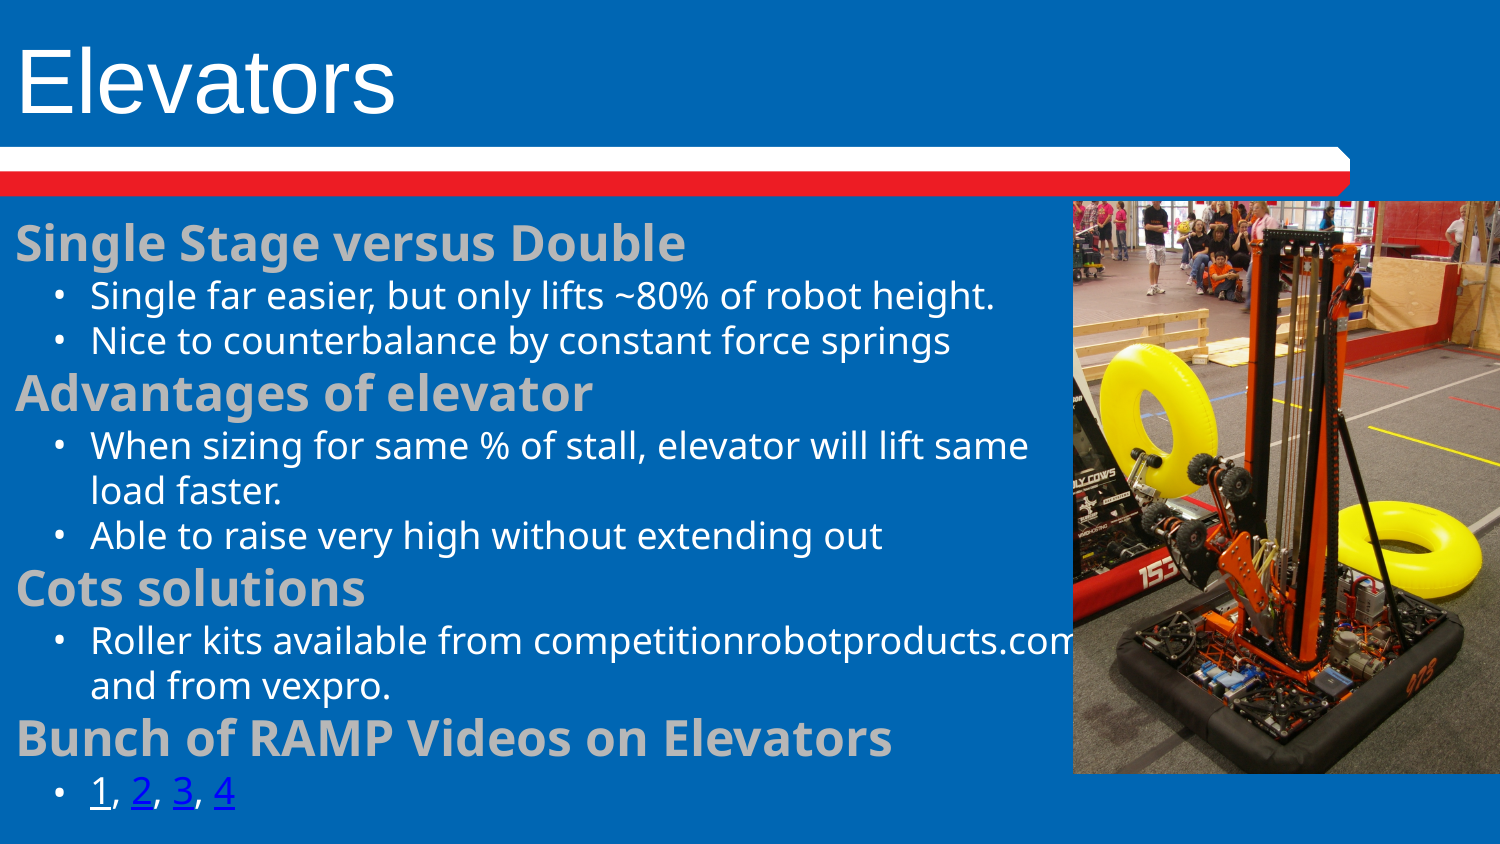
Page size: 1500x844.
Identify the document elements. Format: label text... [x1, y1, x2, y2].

list Single Stage versus Double Single far easier, but only lifts ~80% of robot height. Nice to counterbalance by constant force springs Advantages of elevator When sizing for same % of stall, elevator will lift same load faster. Able to raise very high without extending out Cots solutions Roller kits available from competitionrobotproducts.com and from vexpro. Bunch of RAMP Videos on Elevators 1, 2, 3, 4 [0, 196, 1107, 844]
title Elevators [0, 6, 1350, 147]
picture [1073, 201, 1500, 774]
